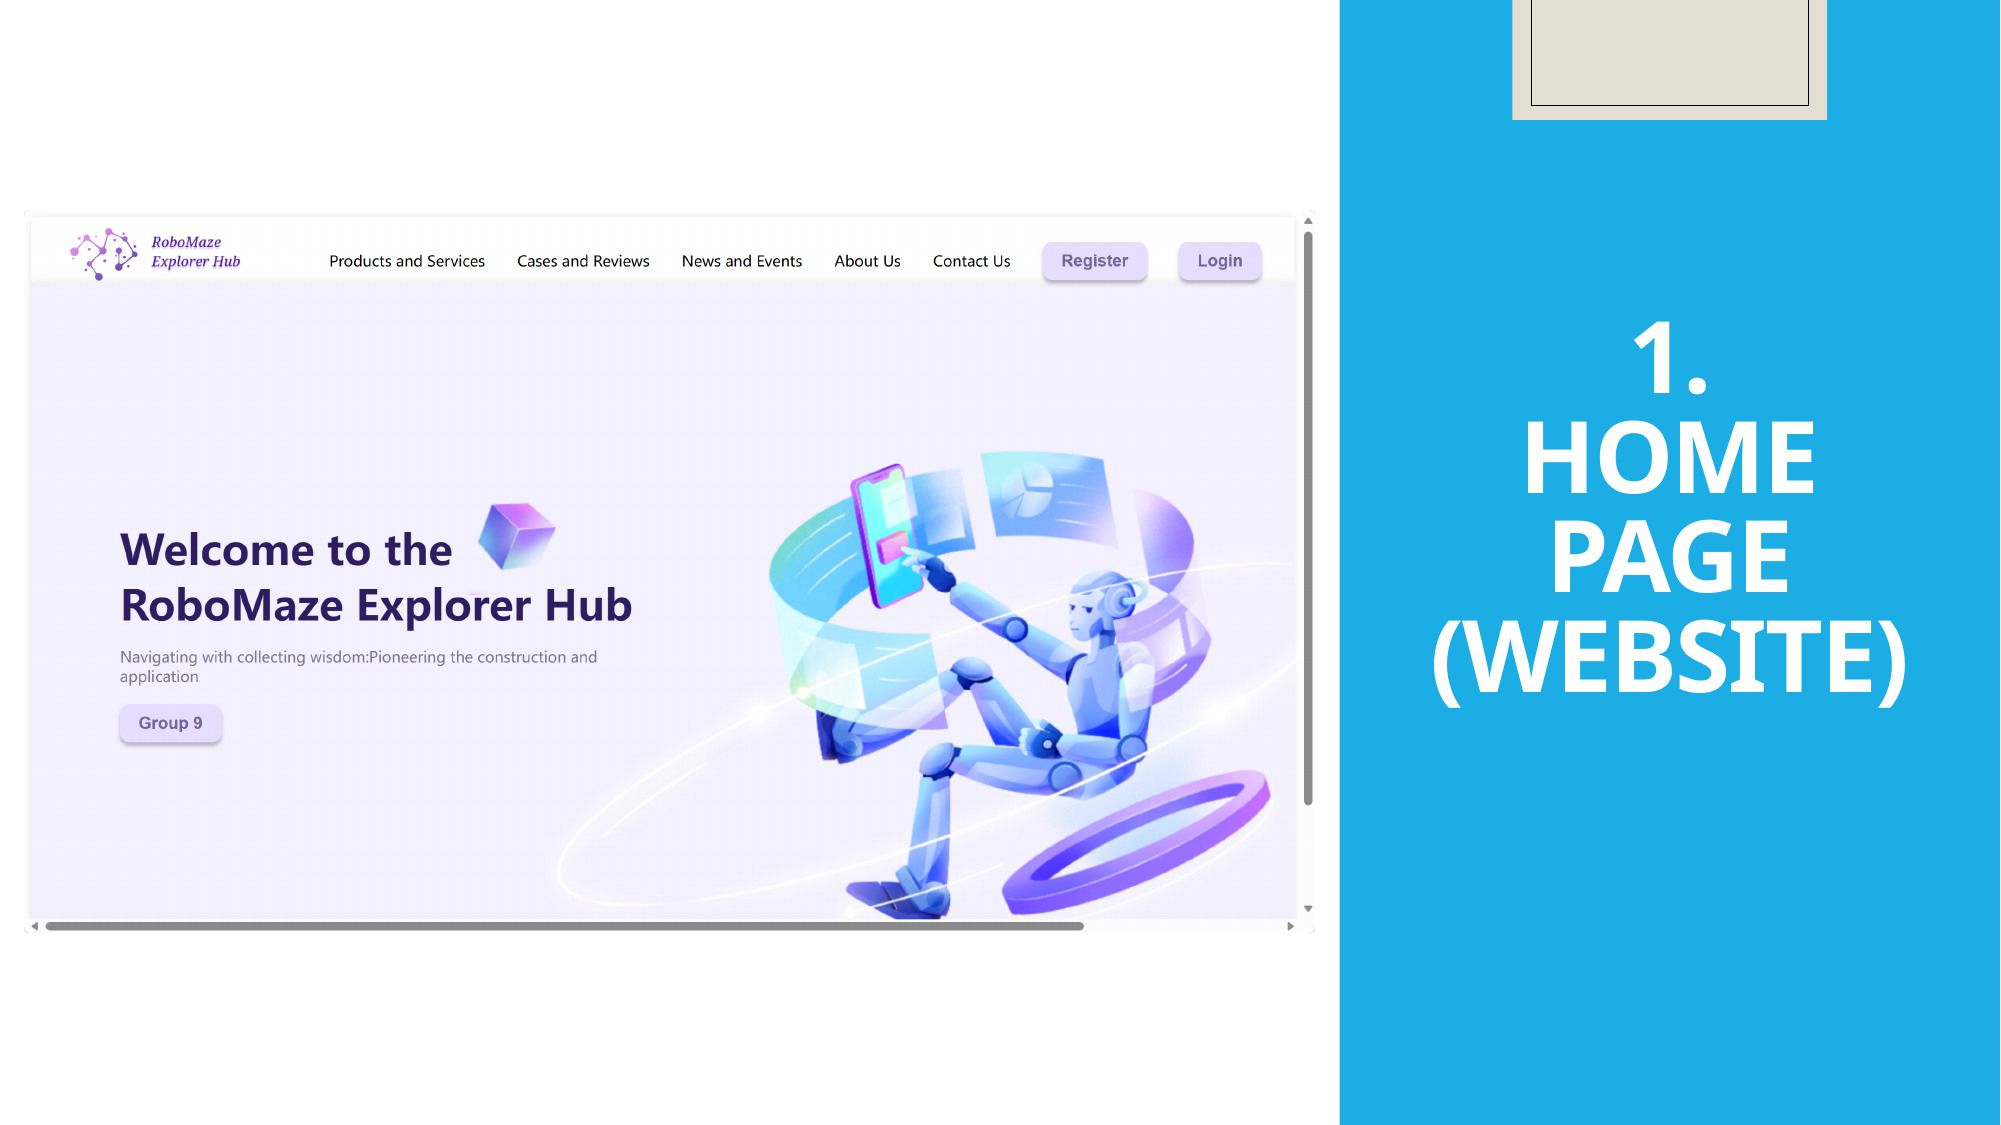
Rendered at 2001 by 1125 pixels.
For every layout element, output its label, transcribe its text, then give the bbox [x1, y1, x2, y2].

text_box [1511, 0, 1828, 121]
title 1. Home page (website) [1404, 255, 1936, 771]
picture [24, 210, 1315, 933]
text_box [1341, 0, 2000, 1125]
text_box [0, 0, 1341, 1125]
